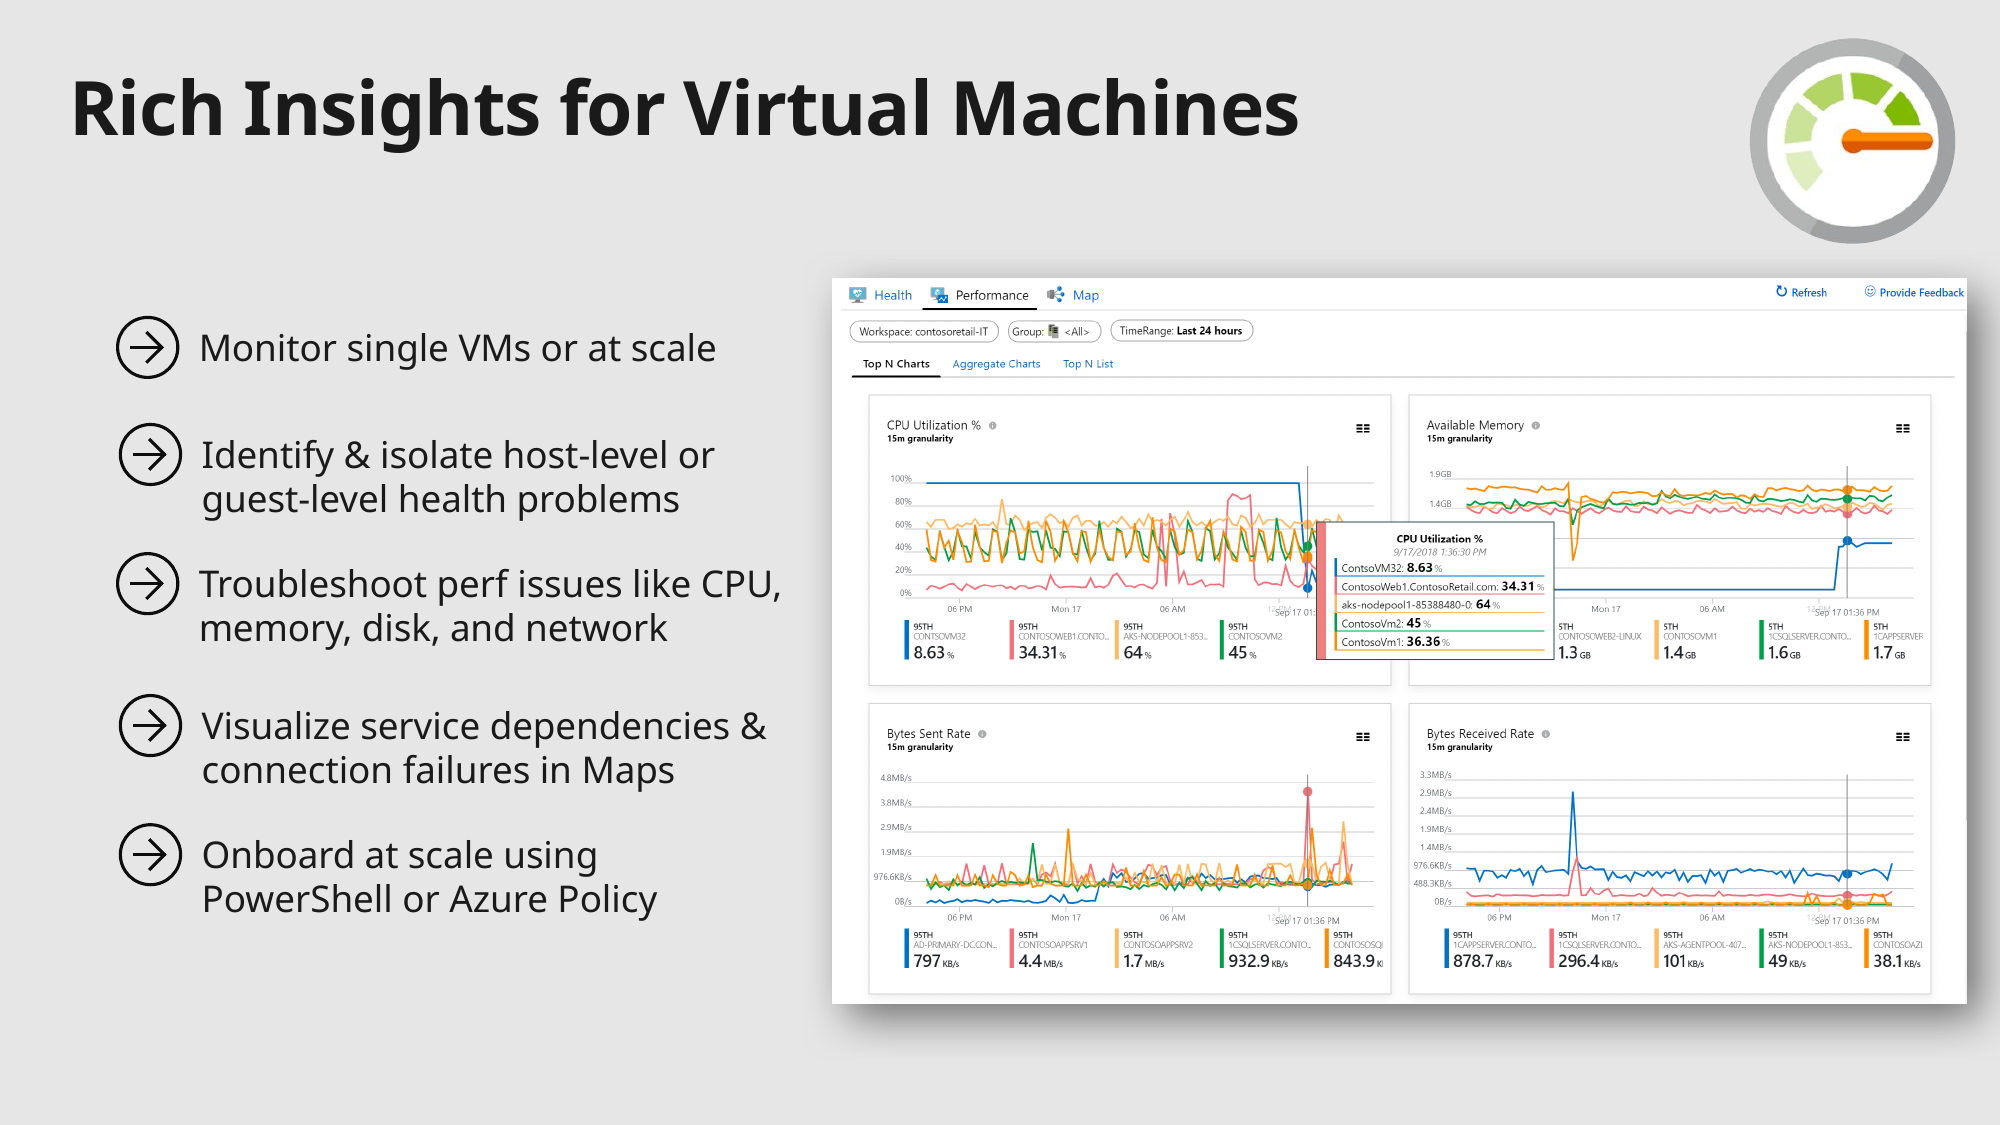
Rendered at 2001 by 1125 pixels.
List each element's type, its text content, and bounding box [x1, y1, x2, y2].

text_box Rich Insights for Virtual Machines [1956, 60, 1967, 151]
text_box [120, 824, 788, 922]
picture [831, 278, 1967, 1004]
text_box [117, 553, 785, 651]
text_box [117, 317, 831, 378]
text_box Rich Insights for Virtual Machines [69, 60, 1749, 151]
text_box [120, 424, 788, 522]
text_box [120, 695, 784, 793]
picture [1749, 38, 1956, 244]
